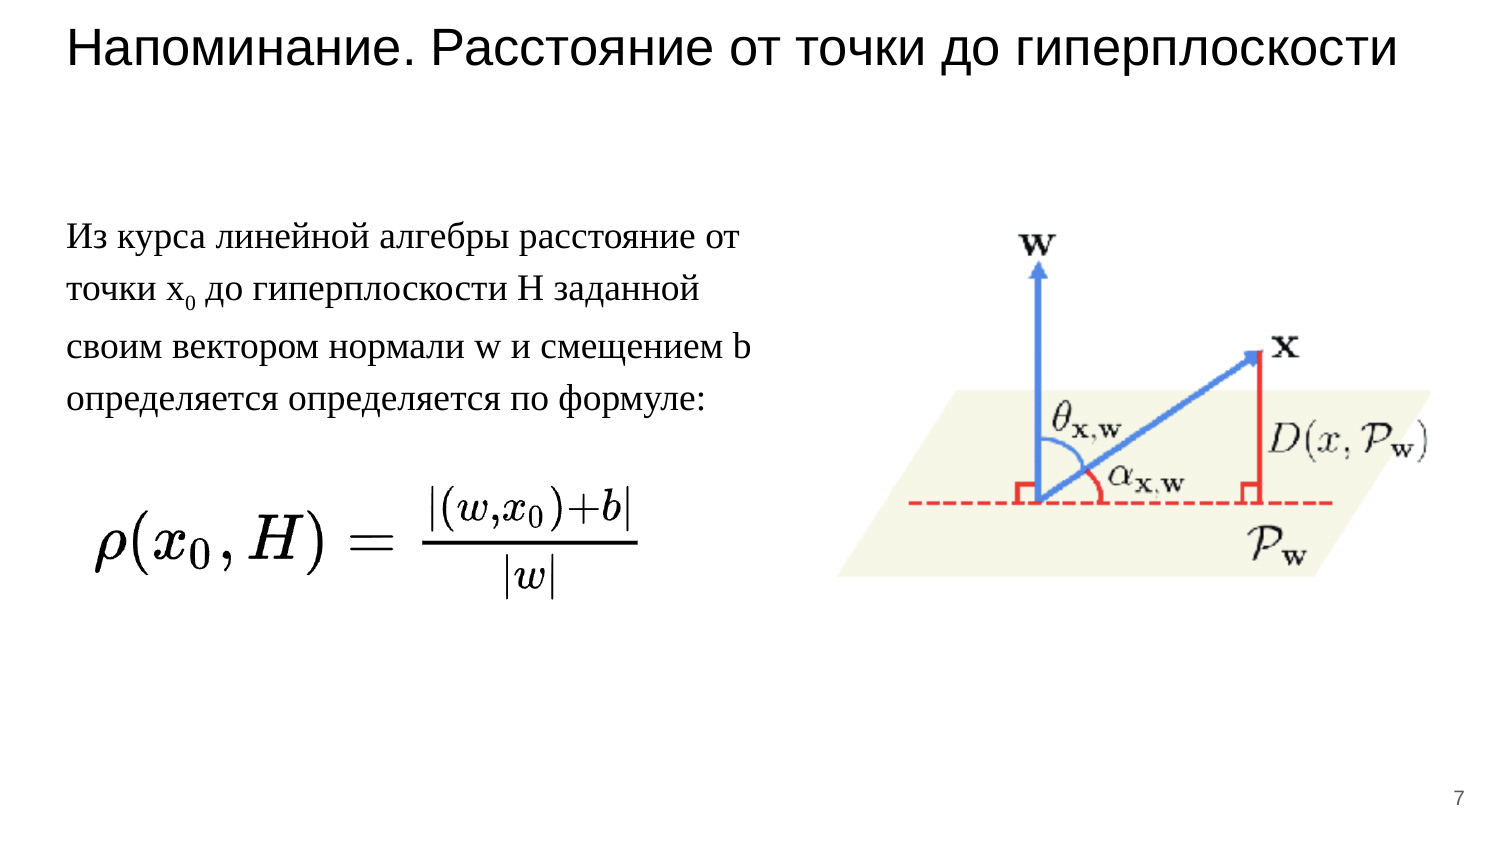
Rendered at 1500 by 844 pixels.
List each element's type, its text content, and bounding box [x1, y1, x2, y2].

picture [93, 480, 645, 605]
list Из курса линейной алгебры расстояние от точки x0 до гиперплоскости H заданной своим вектором нормали w и смещением b определяется определяется по формуле: [51, 189, 776, 750]
title Напоминание. Расстояние от точки до гиперплоскости [51, 0, 1449, 92]
picture [816, 210, 1436, 581]
slide_number ‹#› [1389, 764, 1480, 830]
